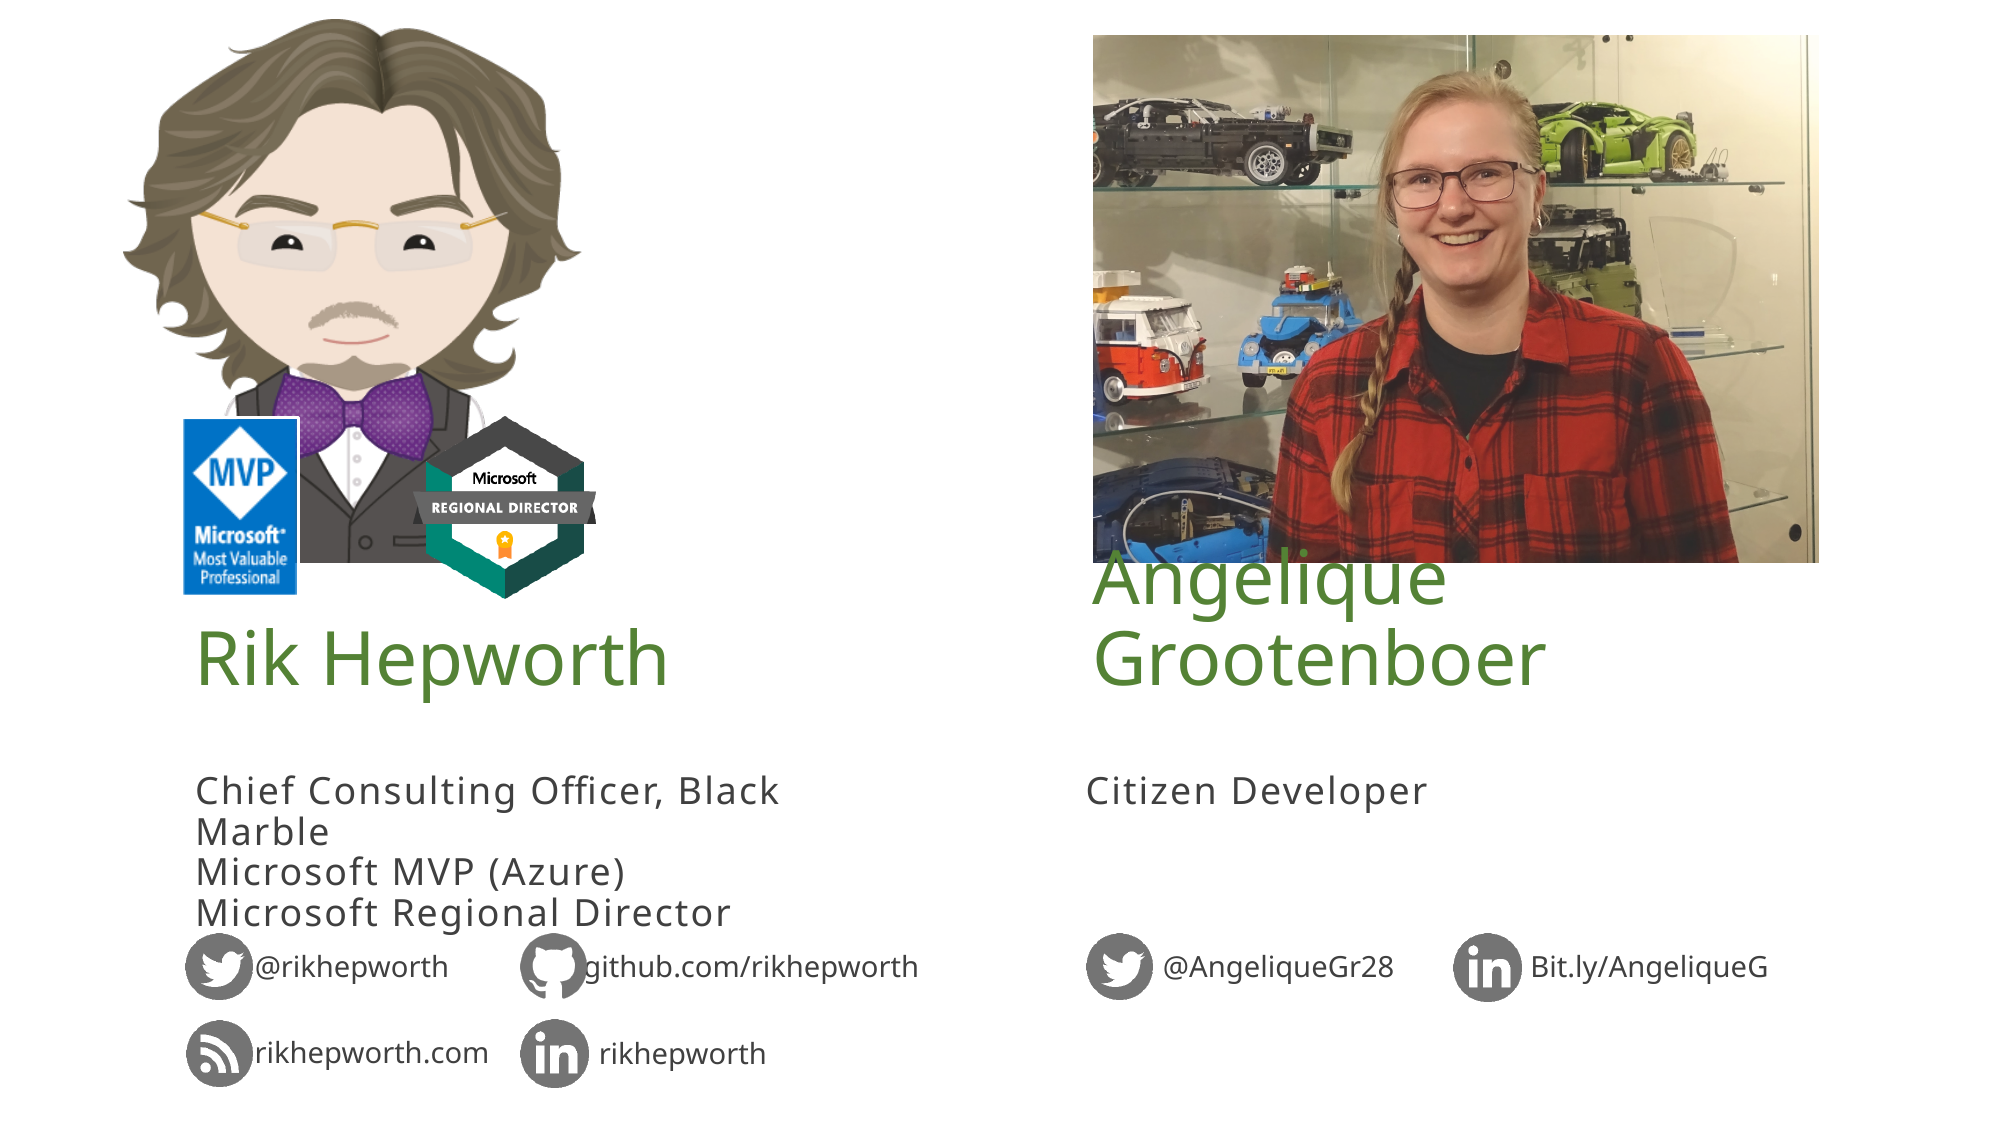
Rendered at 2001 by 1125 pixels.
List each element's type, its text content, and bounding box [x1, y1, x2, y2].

picture [1093, 35, 1819, 563]
picture [520, 1019, 589, 1088]
text_box rikhepworth.com [253, 1027, 505, 1077]
picture [123, 19, 596, 599]
picture [520, 933, 587, 1000]
picture [1086, 933, 1153, 1000]
text_box Bit.ly/AngeliqueG [1522, 940, 1784, 991]
picture [185, 933, 253, 1000]
text_box rikhepworth [589, 1028, 782, 1078]
title Rik Hepworth [180, 124, 750, 710]
picture [186, 1020, 253, 1087]
text_box @AngeliqueGr28 [1153, 940, 1410, 991]
picture [1453, 933, 1522, 1002]
list Chief Consulting Officer, Black Marble Microsoft MVP (Azure) Microsoft Regional Director [180, 765, 914, 953]
text_box github.com/rikhepworth [587, 940, 935, 991]
text_box @rikhepworth [253, 940, 465, 991]
